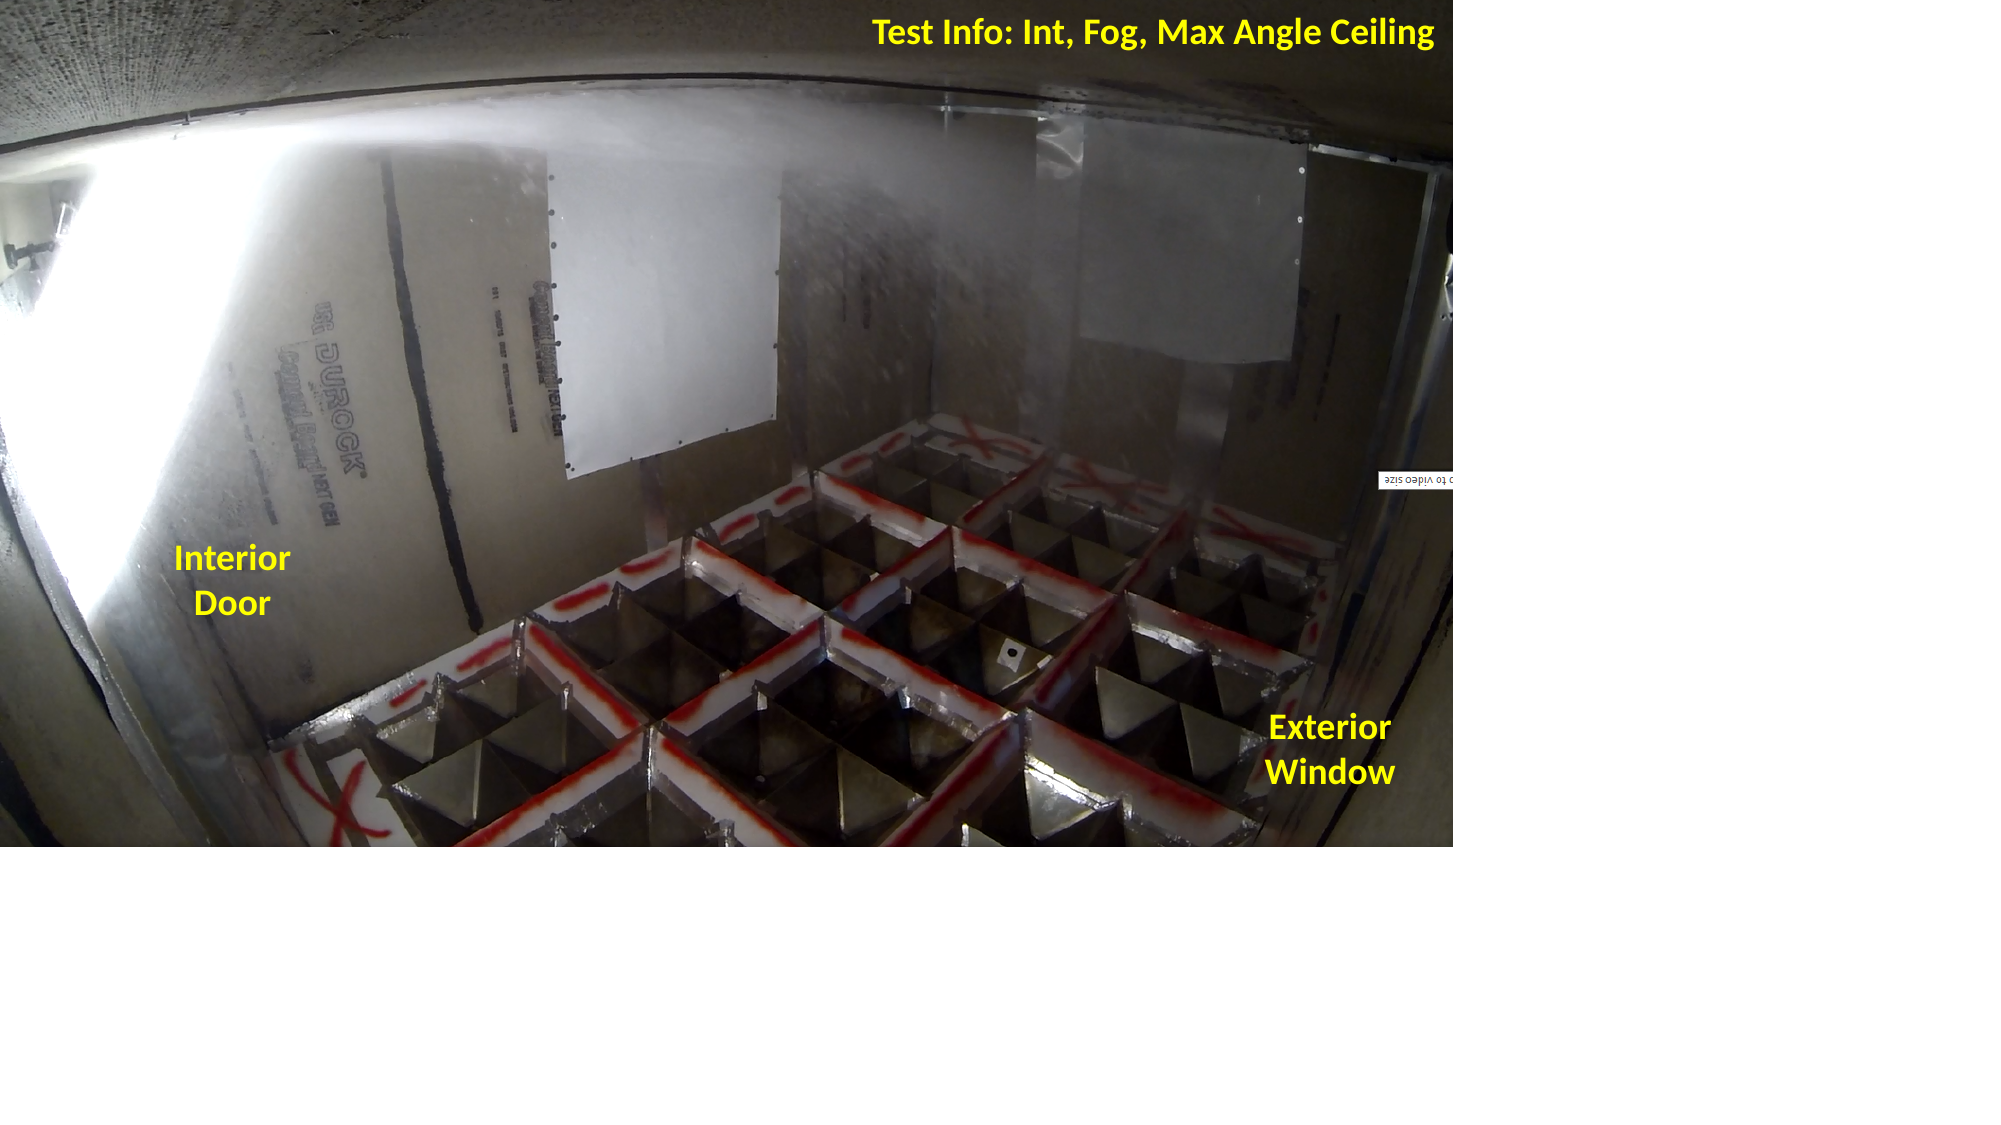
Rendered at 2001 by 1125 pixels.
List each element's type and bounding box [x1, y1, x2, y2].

picture [0, 0, 1454, 847]
